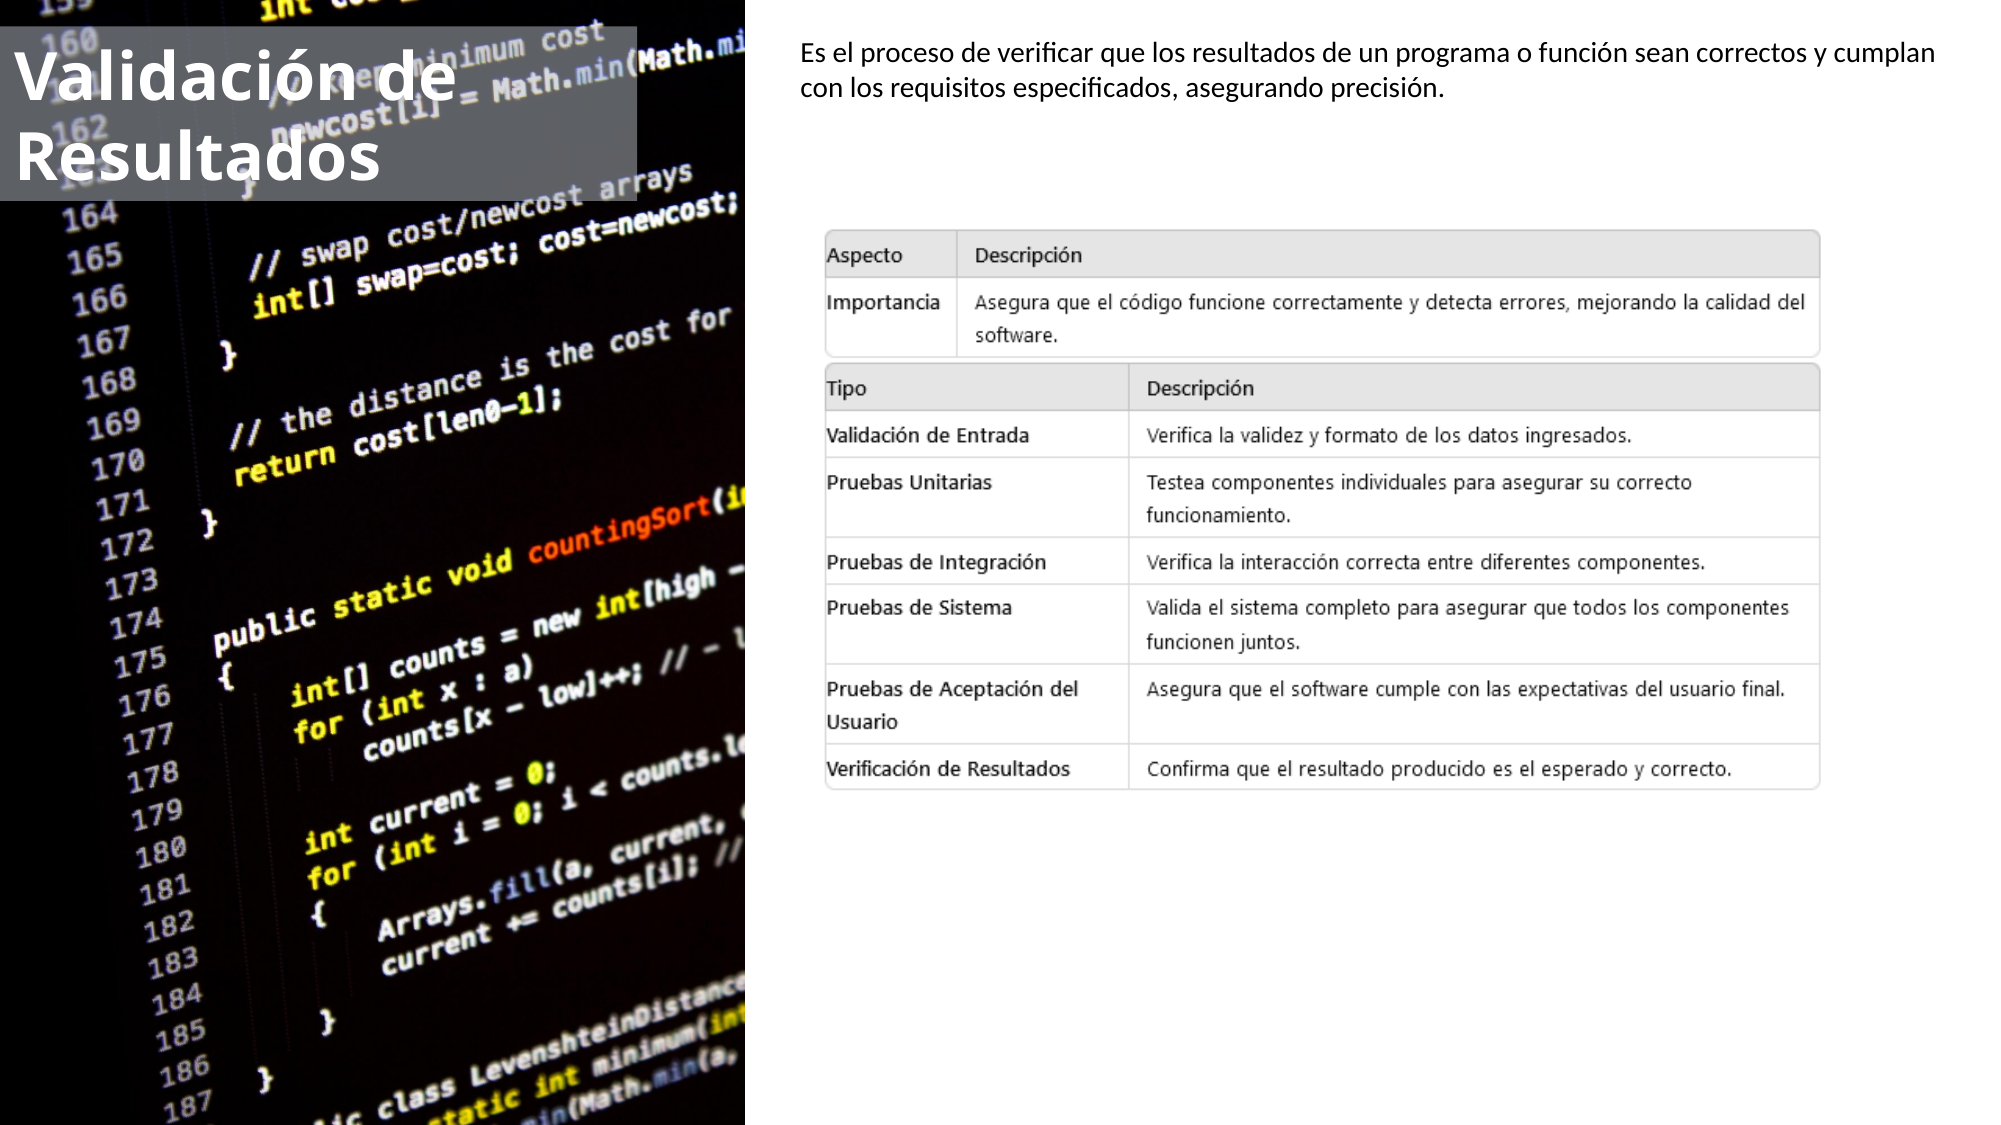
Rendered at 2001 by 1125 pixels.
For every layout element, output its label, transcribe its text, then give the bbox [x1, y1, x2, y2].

text_box Es el proceso de verificar que los resultados de un programa o función sean correctos y cumplan con los requisitos especificados, asegurando precisión. [785, 26, 1971, 111]
picture [811, 225, 1835, 795]
picture [0, 0, 745, 1125]
